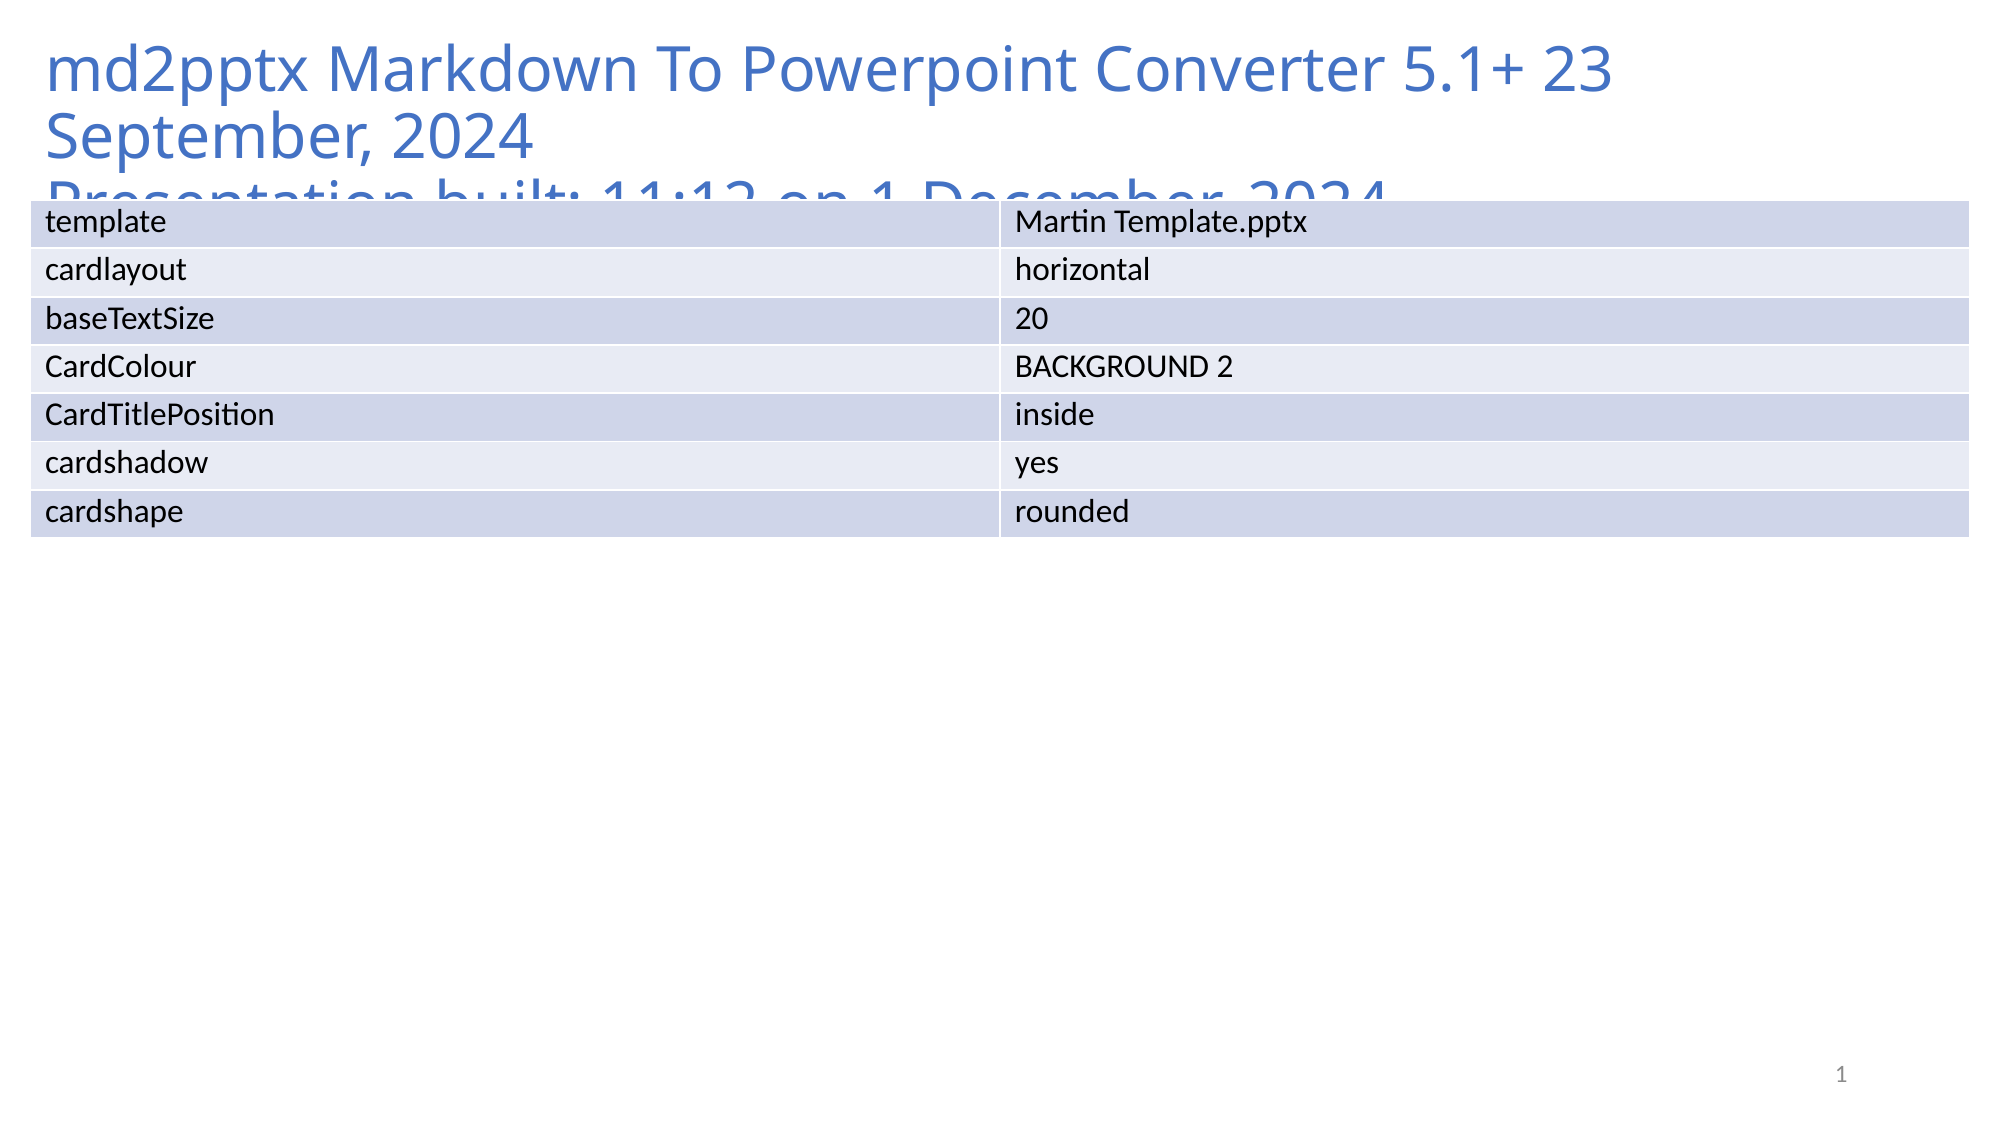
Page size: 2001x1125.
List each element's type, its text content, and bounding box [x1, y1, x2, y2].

table_cell baseTextSize [31, 298, 999, 344]
slide_number 1 [1412, 1042, 1863, 1103]
table_cell CardTitlePosition [31, 394, 999, 441]
table_cell BACKGROUND 2 [1001, 346, 1969, 392]
table_cell CardColour [31, 346, 999, 392]
title md2pptx Markdown To Powerpoint Converter 5.1+ 23 September, 2024 Presentation built: 11:12 on 1 December, 2024 [30, 29, 1970, 155]
table_header Martin Template.pptx [1001, 201, 1969, 247]
table_cell cardlayout [31, 249, 999, 296]
table_cell horizontal [1001, 249, 1969, 296]
table_header template [31, 201, 999, 247]
table_cell cardshadow [31, 442, 999, 489]
table_cell rounded [1001, 491, 1969, 537]
table_cell 20 [1001, 298, 1969, 344]
table_cell yes [1001, 442, 1969, 489]
table_cell cardshape [31, 491, 999, 537]
table_cell inside [1001, 394, 1969, 441]
